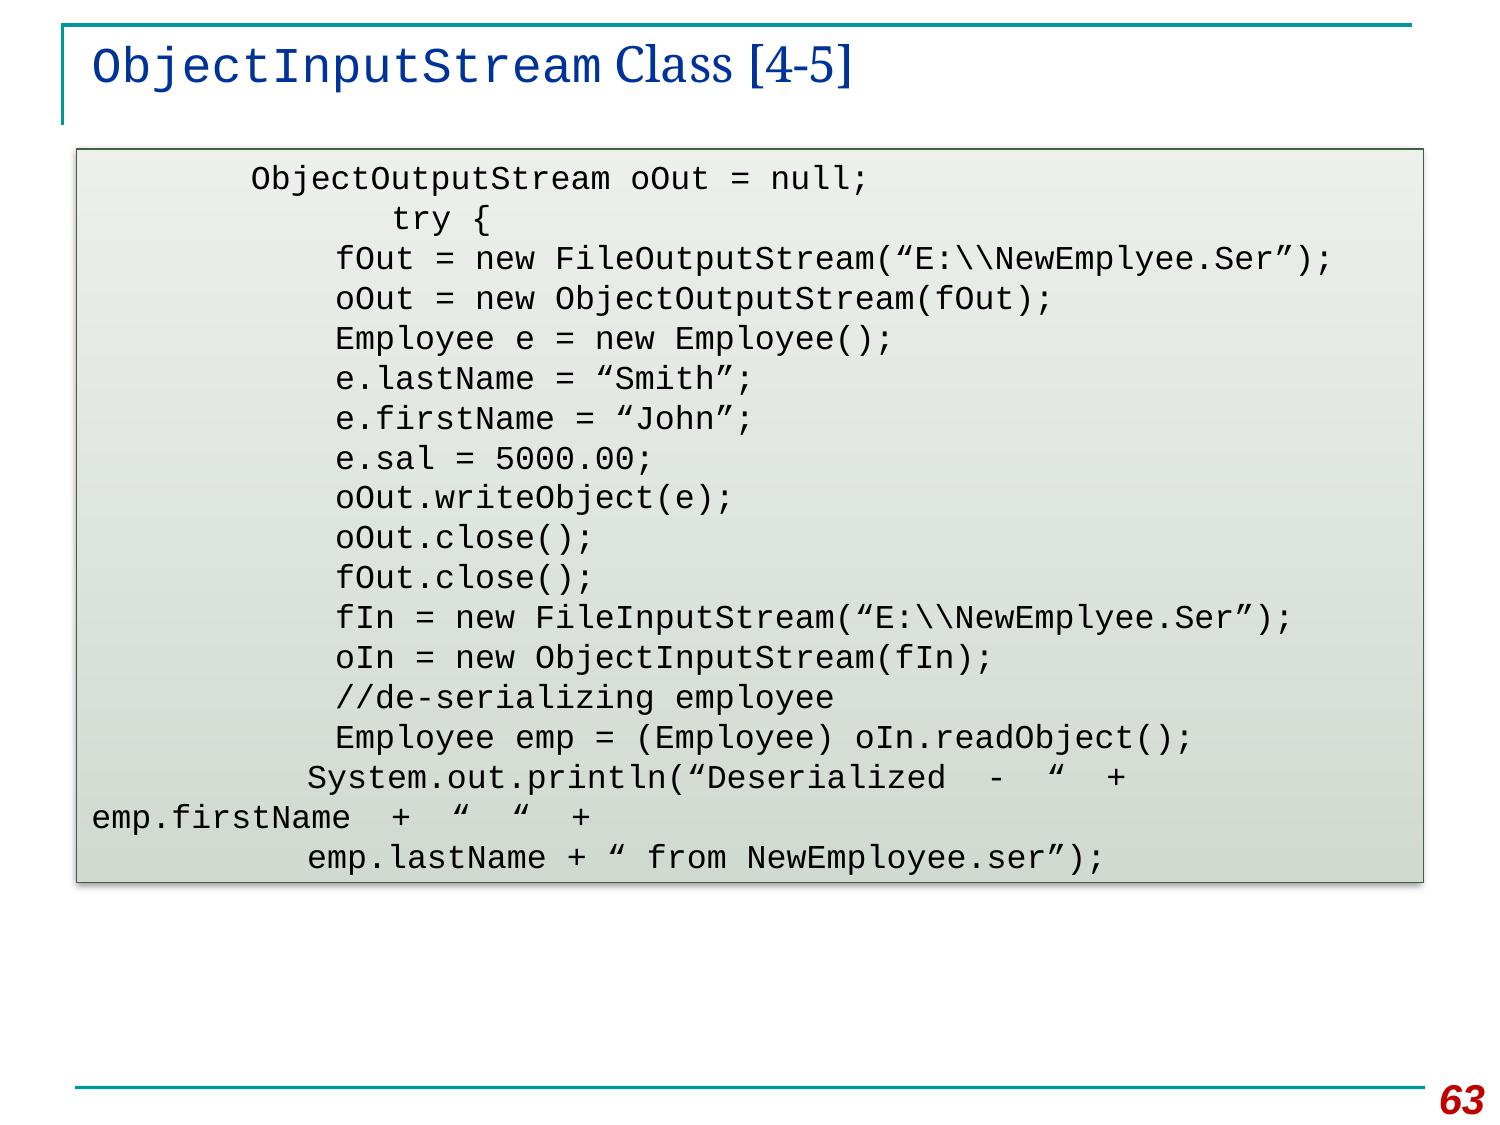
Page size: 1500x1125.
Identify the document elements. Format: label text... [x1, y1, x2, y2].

slide_number 63 [1400, 1065, 1500, 1125]
list [52, 148, 1427, 1070]
title ObjectInputStream Class [4-5] [76, 24, 1288, 93]
text_box ObjectOutputStream oOut = null; try { fOut = new FileOutputStream(“E:\\NewEmplyee.Ser”); oOut = new ObjectOutputStream(fOut); Employee e = new Employee(); e.lastName = “Smith”; e.firstName = “John”; e.sal = 5000.00; oOut.writeObject(e); oOut.close(); fOut.close(); fIn = new FileInputStream(“E:\\NewEmplyee.Ser”); oIn = new ObjectInputStream(fIn); //de-serializing employee Employee emp = (Employee) oIn.readObject(); System.out.println(“Deserialized - “ + emp.firstName + “ “ + emp.lastName + “ from NewEmployee.ser”); [76, 148, 1424, 883]
